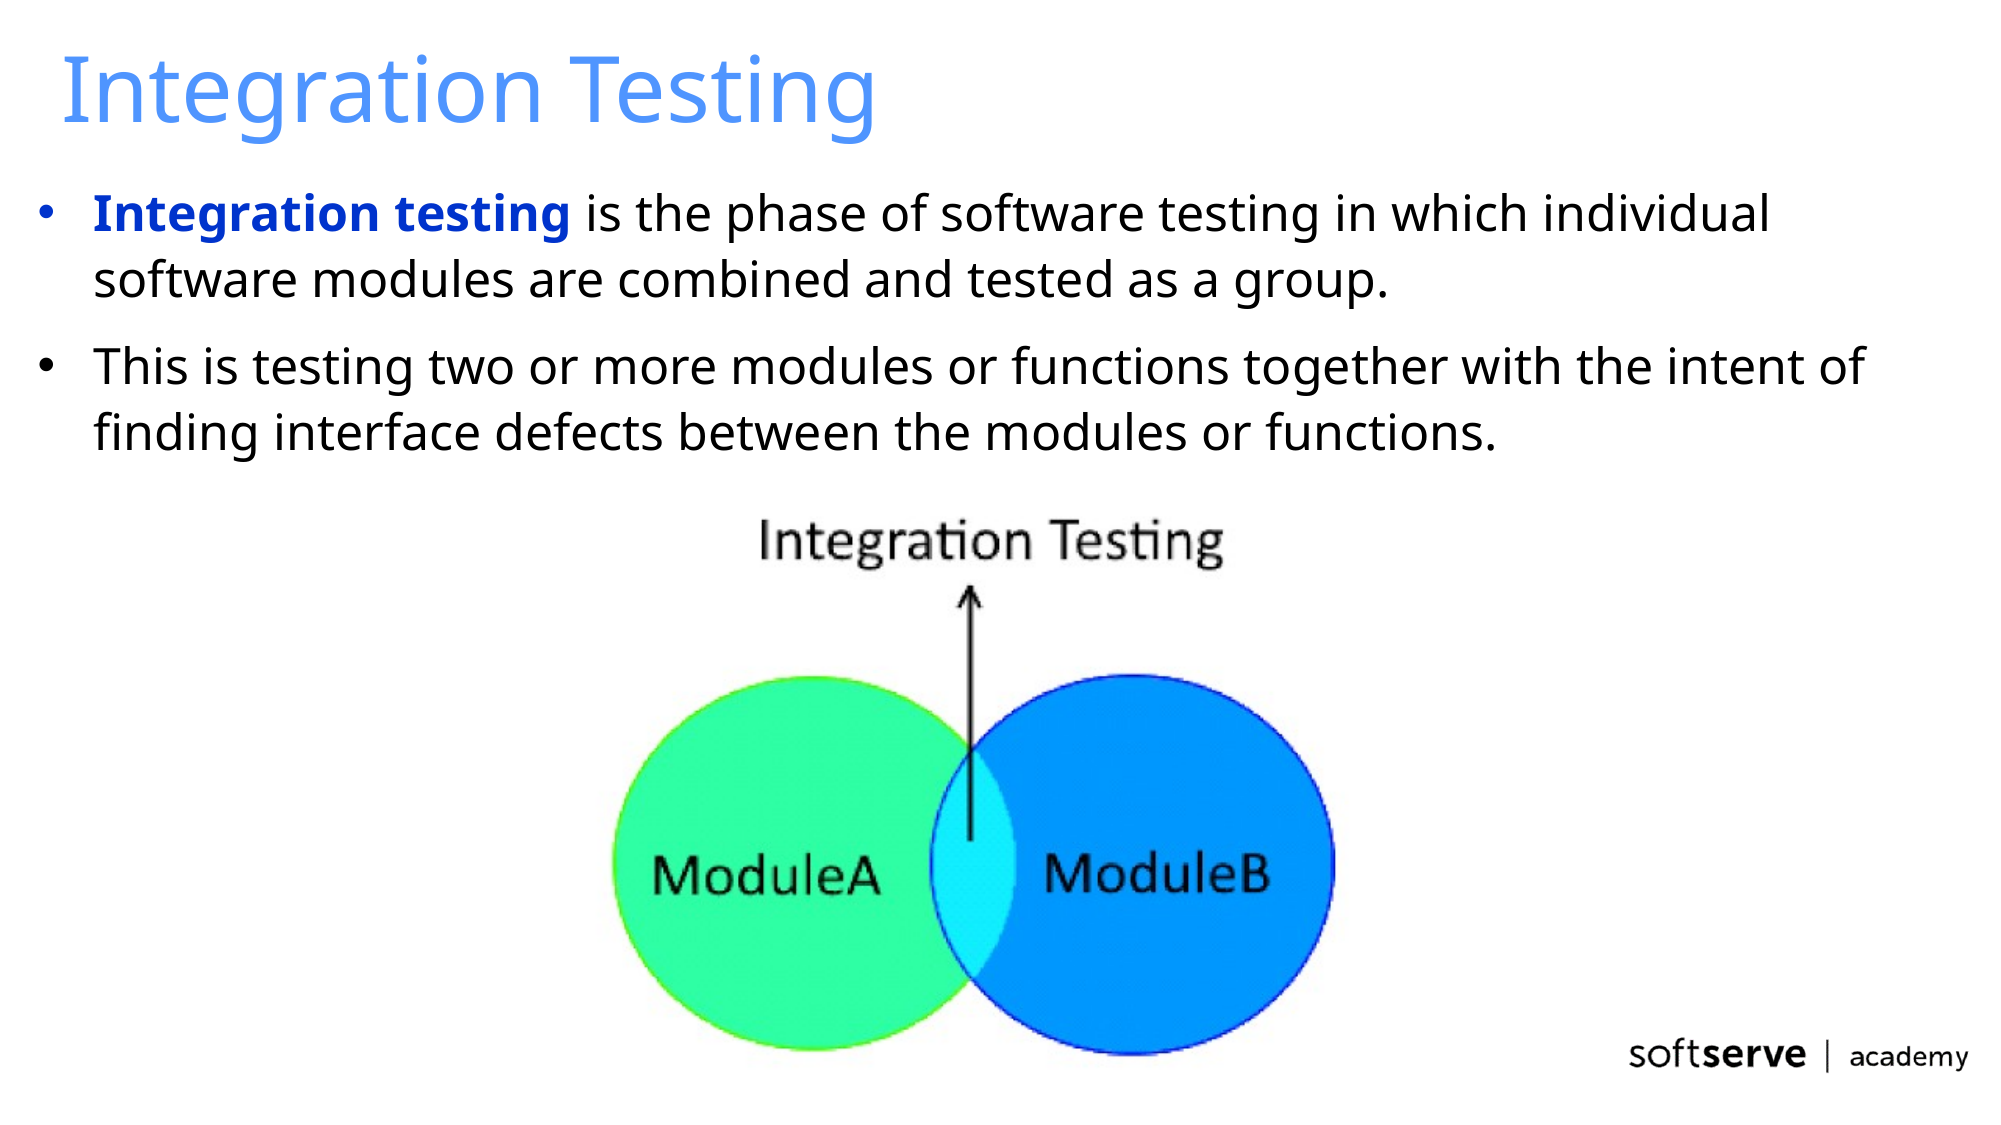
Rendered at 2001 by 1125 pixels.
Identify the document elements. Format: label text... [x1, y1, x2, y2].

title Integration Testing [37, 53, 1983, 147]
picture [572, 492, 1374, 1091]
list Integration testing is the phase of software testing in which individual software modules are combined and tested as a group. This is testing two or more modules or functions together with the intent of finding interface defects between the modules or functions. [37, 167, 1983, 1096]
